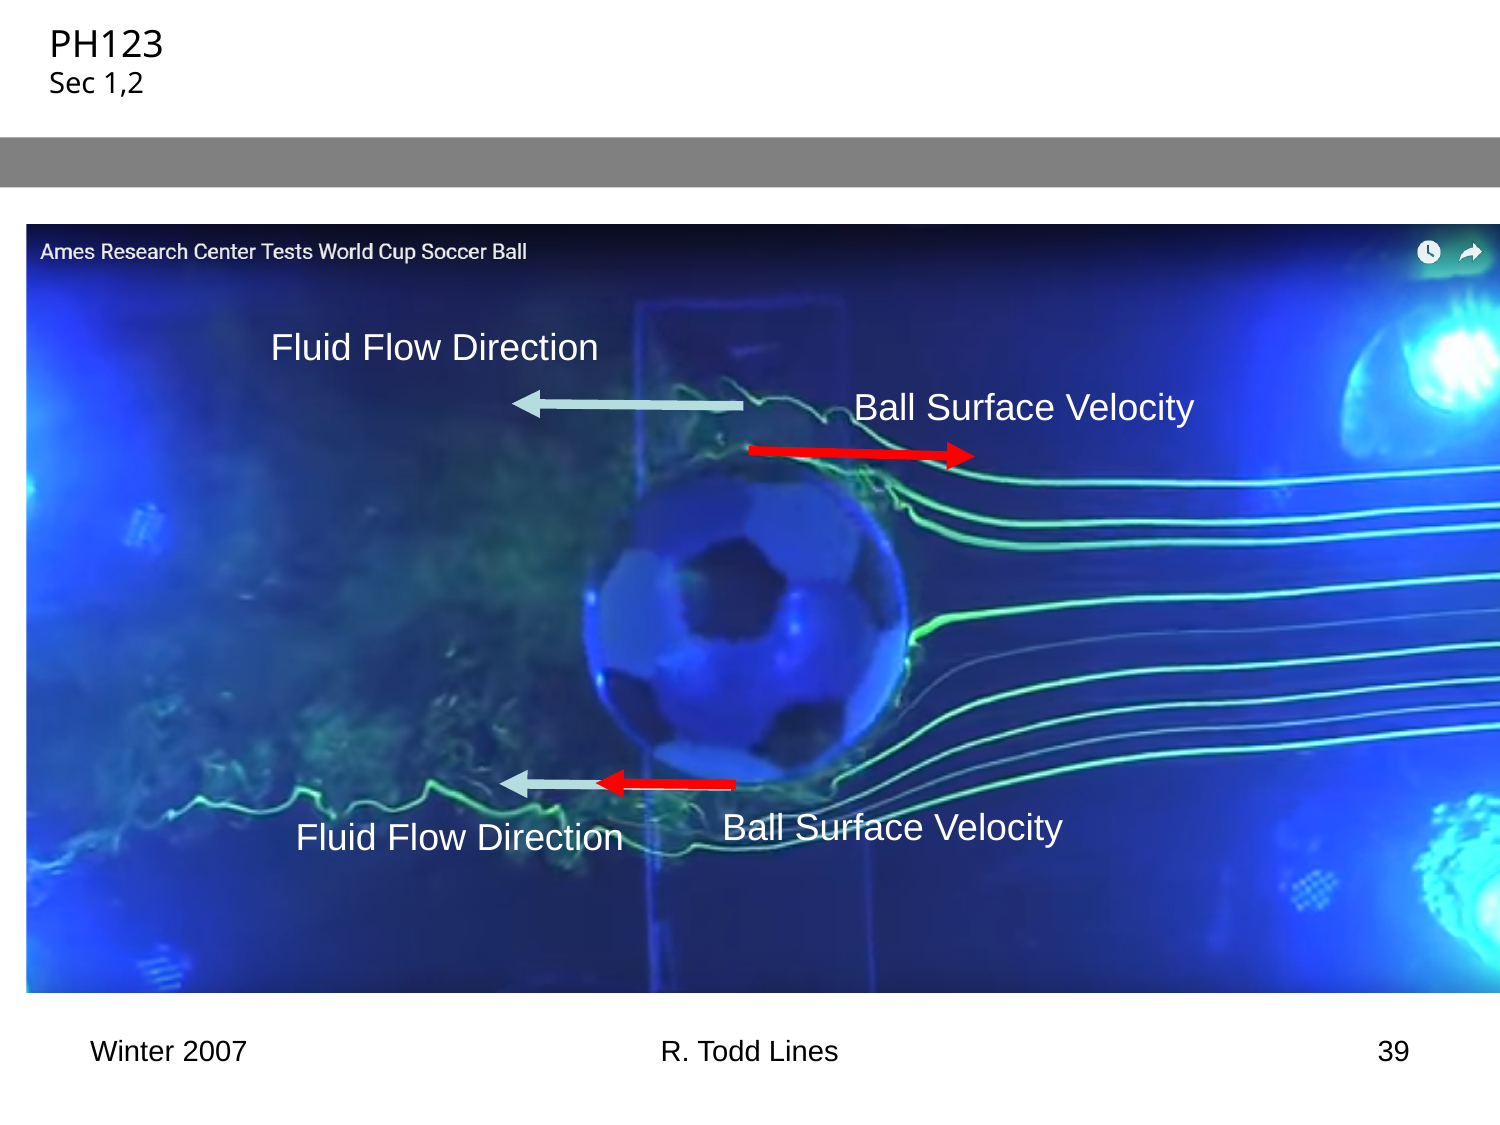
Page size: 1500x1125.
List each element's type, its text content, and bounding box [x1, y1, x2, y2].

picture [26, 224, 1500, 993]
footer R. Todd Lines [512, 1024, 988, 1103]
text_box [748, 450, 976, 457]
slide_number Winter 2007 [74, 1024, 426, 1103]
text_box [511, 403, 744, 407]
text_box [498, 783, 594, 787]
slide_number 39 [1074, 1024, 1426, 1103]
